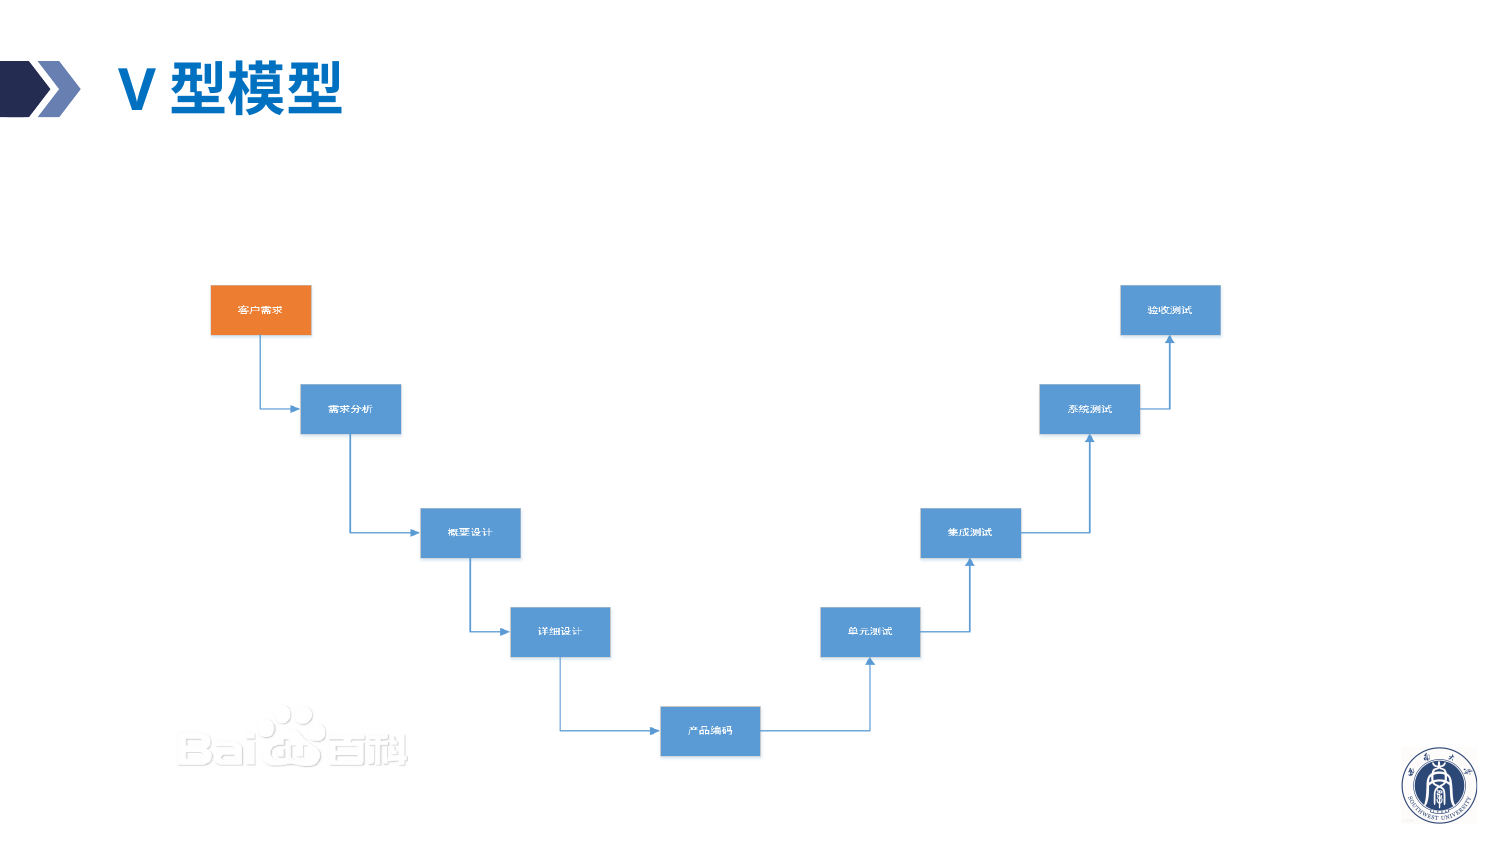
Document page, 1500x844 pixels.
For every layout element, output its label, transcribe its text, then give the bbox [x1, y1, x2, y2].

picture [131, 143, 1287, 796]
picture [1401, 747, 1478, 824]
title V型模型 [103, 44, 1271, 139]
